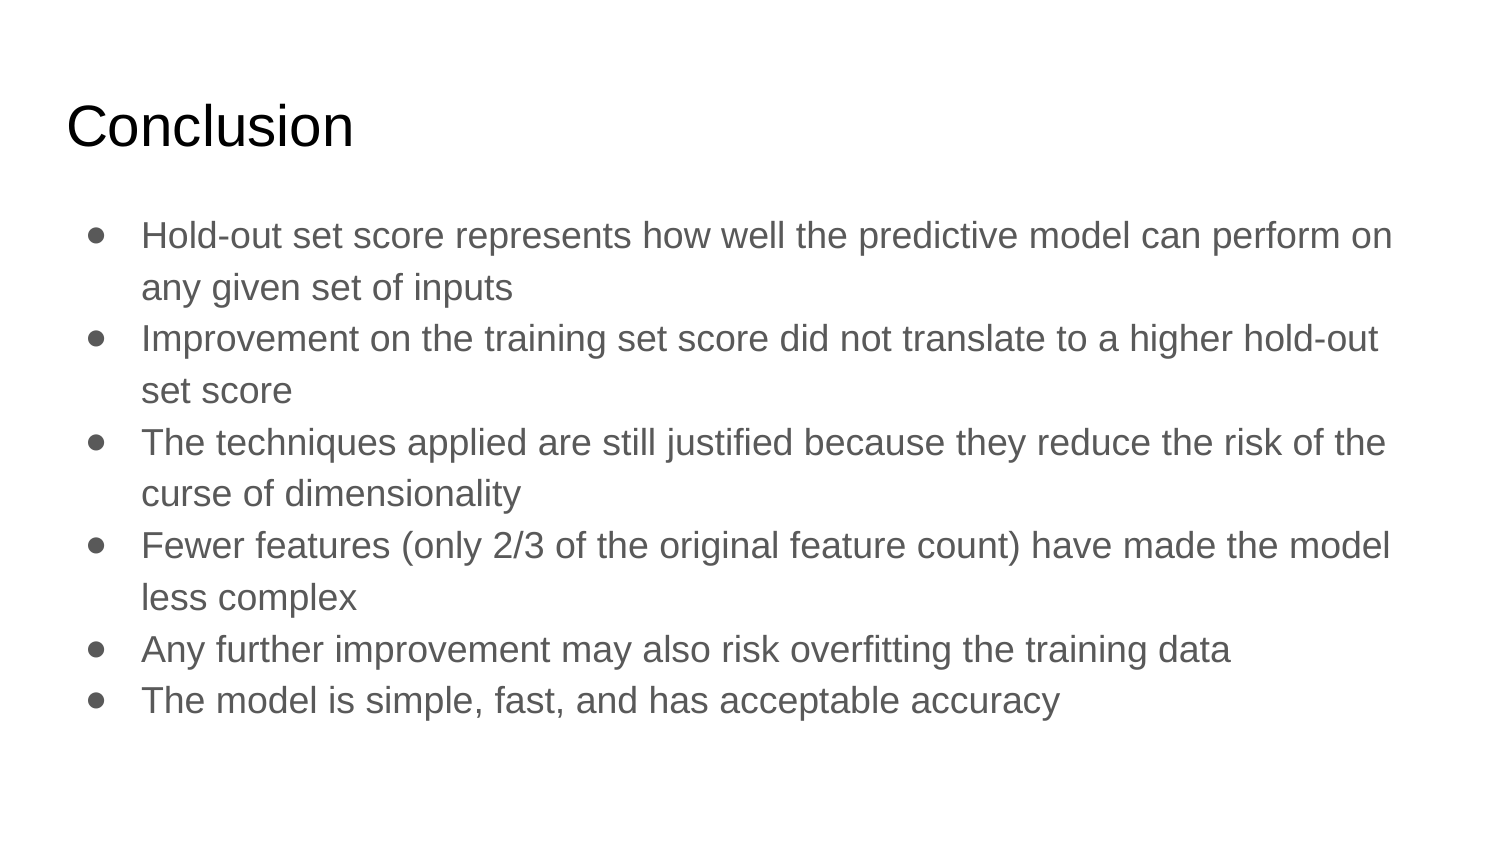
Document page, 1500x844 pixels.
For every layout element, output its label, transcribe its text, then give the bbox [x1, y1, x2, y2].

title Conclusion [51, 72, 1449, 167]
list Hold-out set score represents how well the predictive model can perform on any given set of inputs Improvement on the training set score did not translate to a higher hold-out set score The techniques applied are still justified because they reduce the risk of the curse of dimensionality Fewer features (only 2/3 of the original feature count) have made the model less complex Any further improvement may also risk overfitting the training data The model is simple, fast, and has acceptable accuracy [51, 189, 1449, 750]
